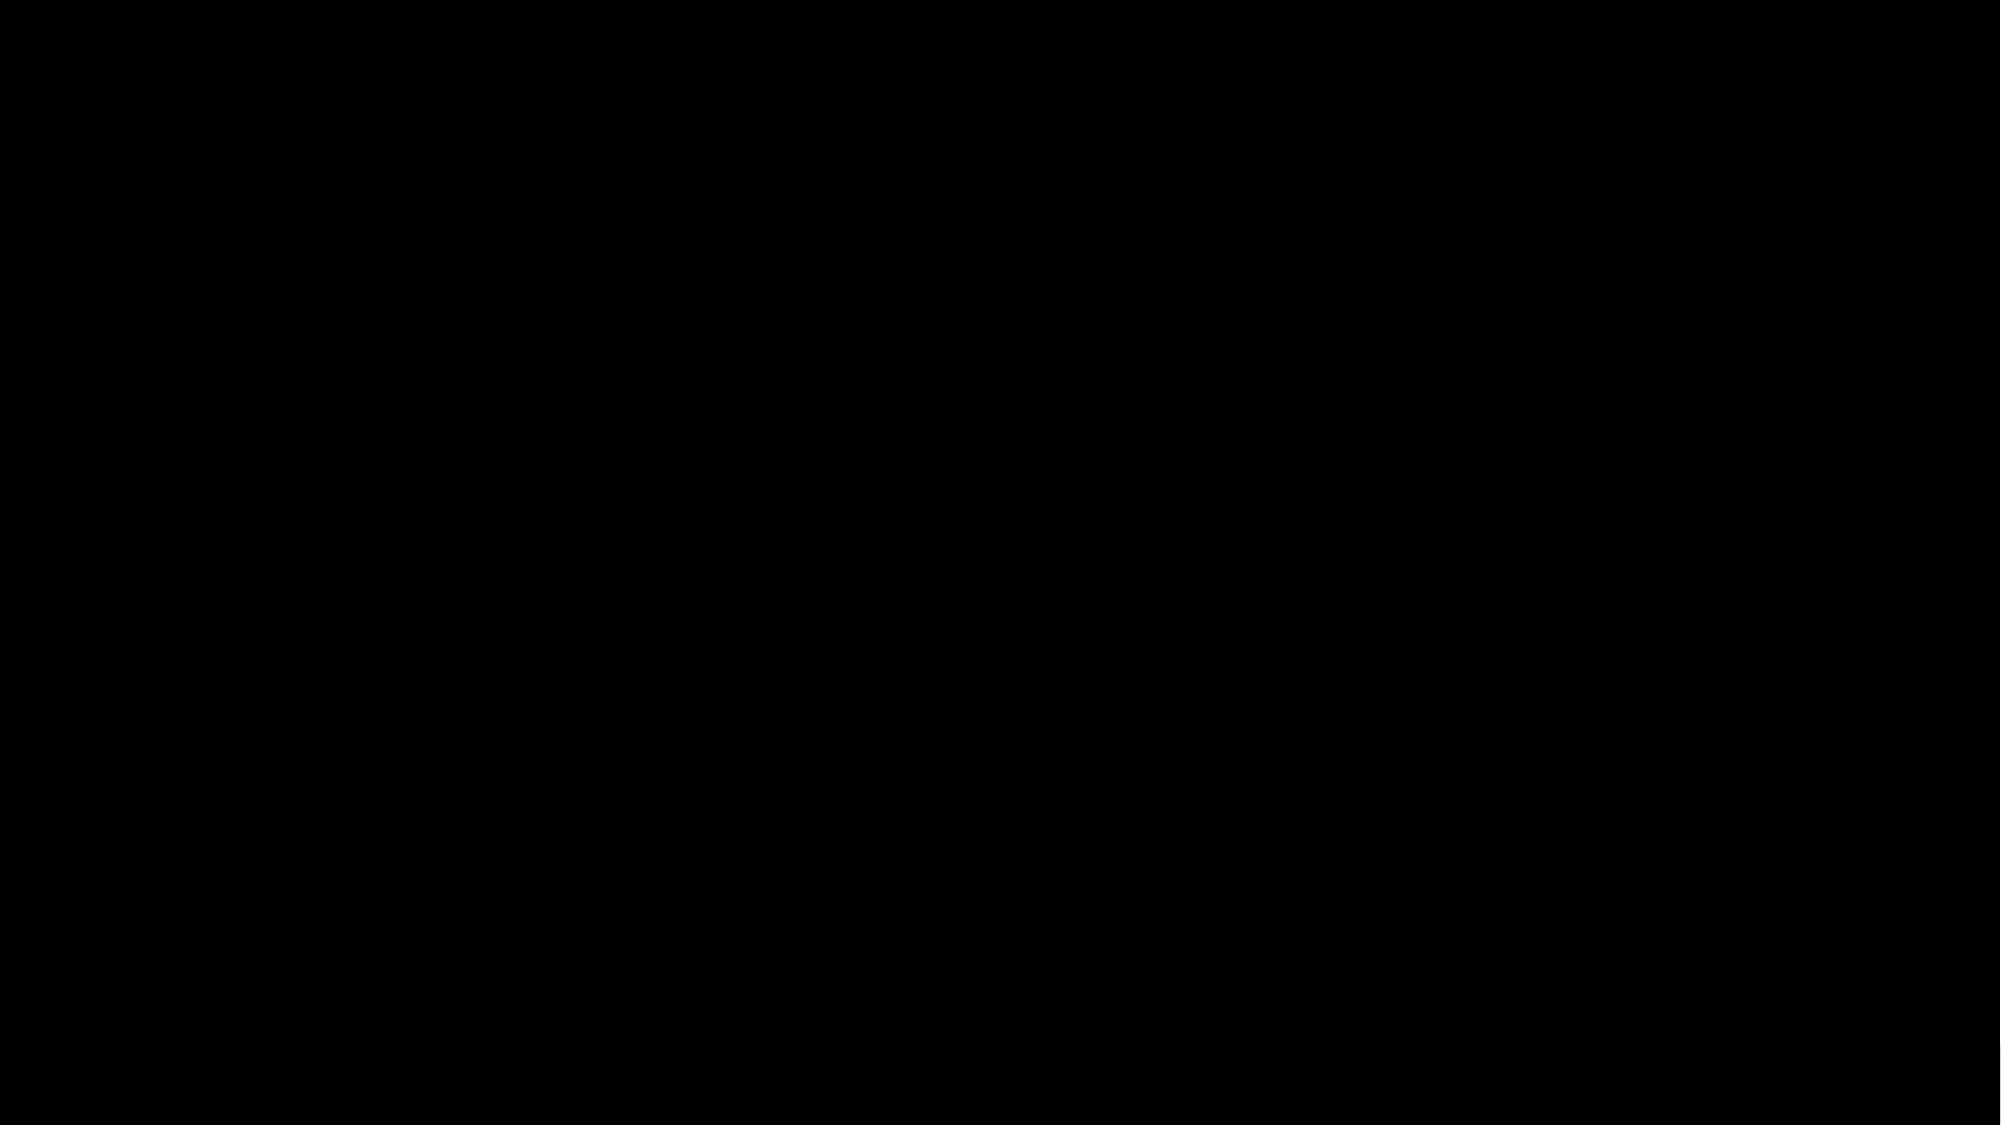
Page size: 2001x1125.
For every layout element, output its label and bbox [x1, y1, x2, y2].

text_box [0, 0, 2000, 1125]
